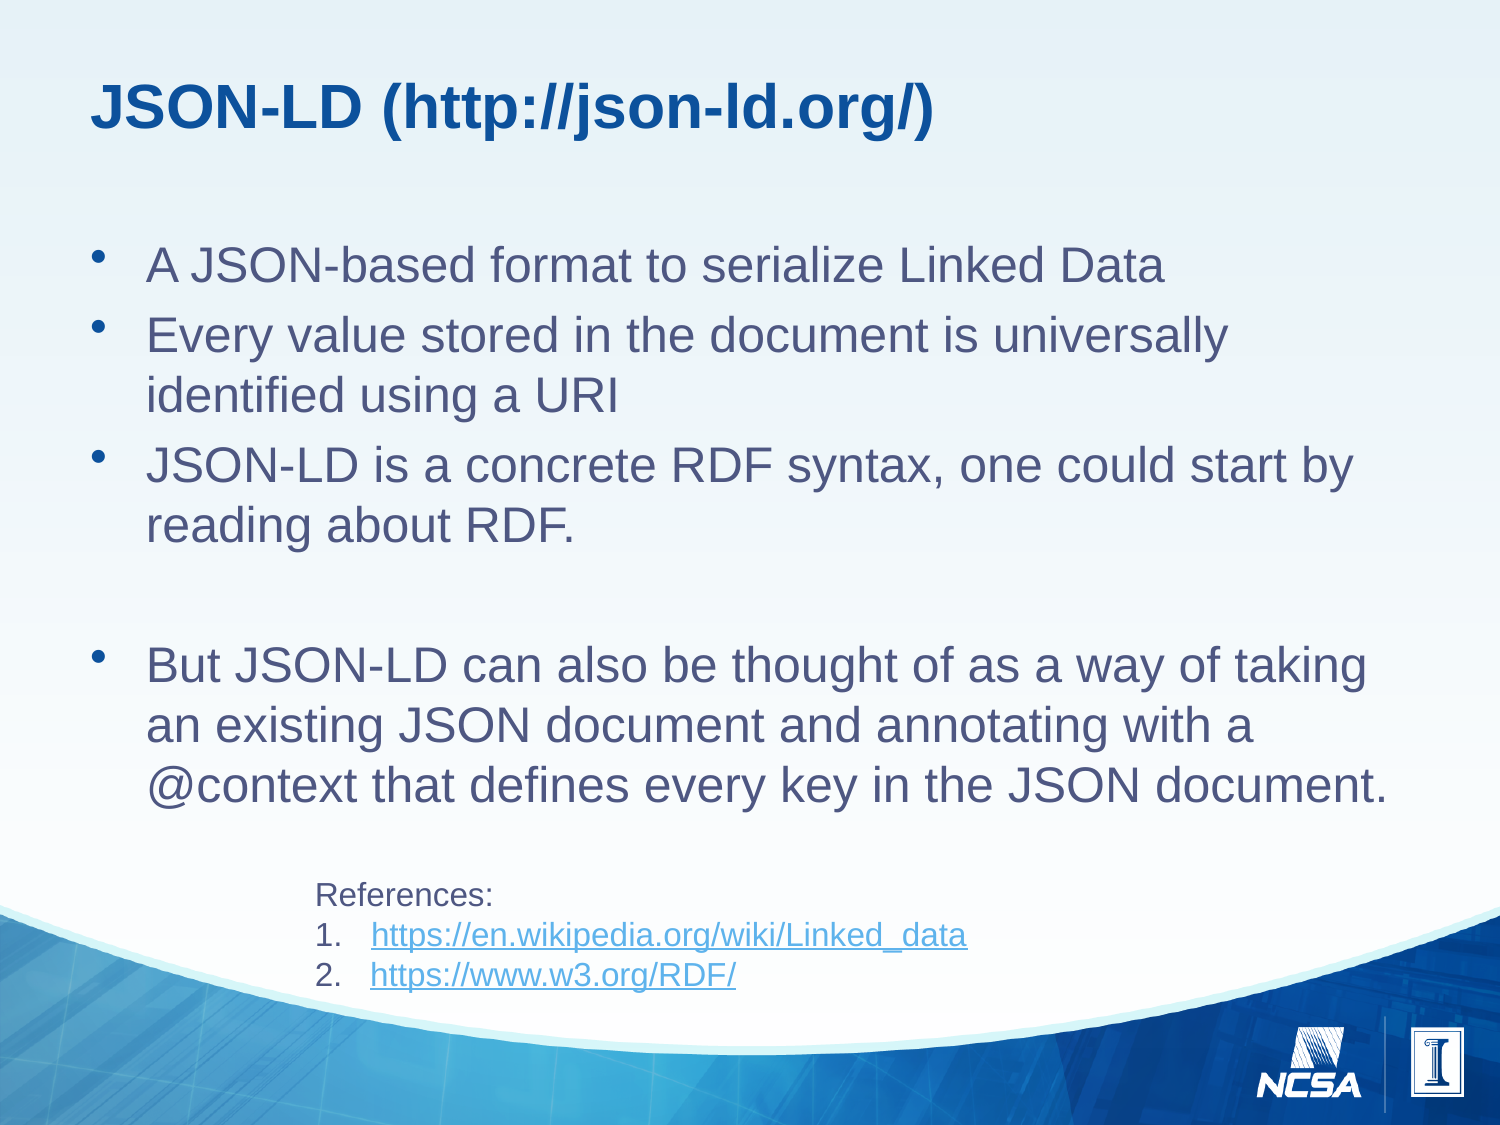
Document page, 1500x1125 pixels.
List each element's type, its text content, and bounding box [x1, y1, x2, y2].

title JSON-LD (http://json-ld.org/) [75, 45, 1425, 163]
list A JSON-based format to serialize Linked Data Every value stored in the document is universally identified using a URI JSON-LD is a concrete RDF syntax, one could start by reading about RDF. But JSON-LD can also be thought of as a way of taking an existing JSON document and annotating with a @context that defines every key in the JSON document. [75, 224, 1425, 1000]
text_box References: https://en.wikipedia.org/wiki/Linked_data 2. https://www.w3.org/RDF/ [300, 865, 1400, 1040]
picture [0, 0, 1500, 1125]
